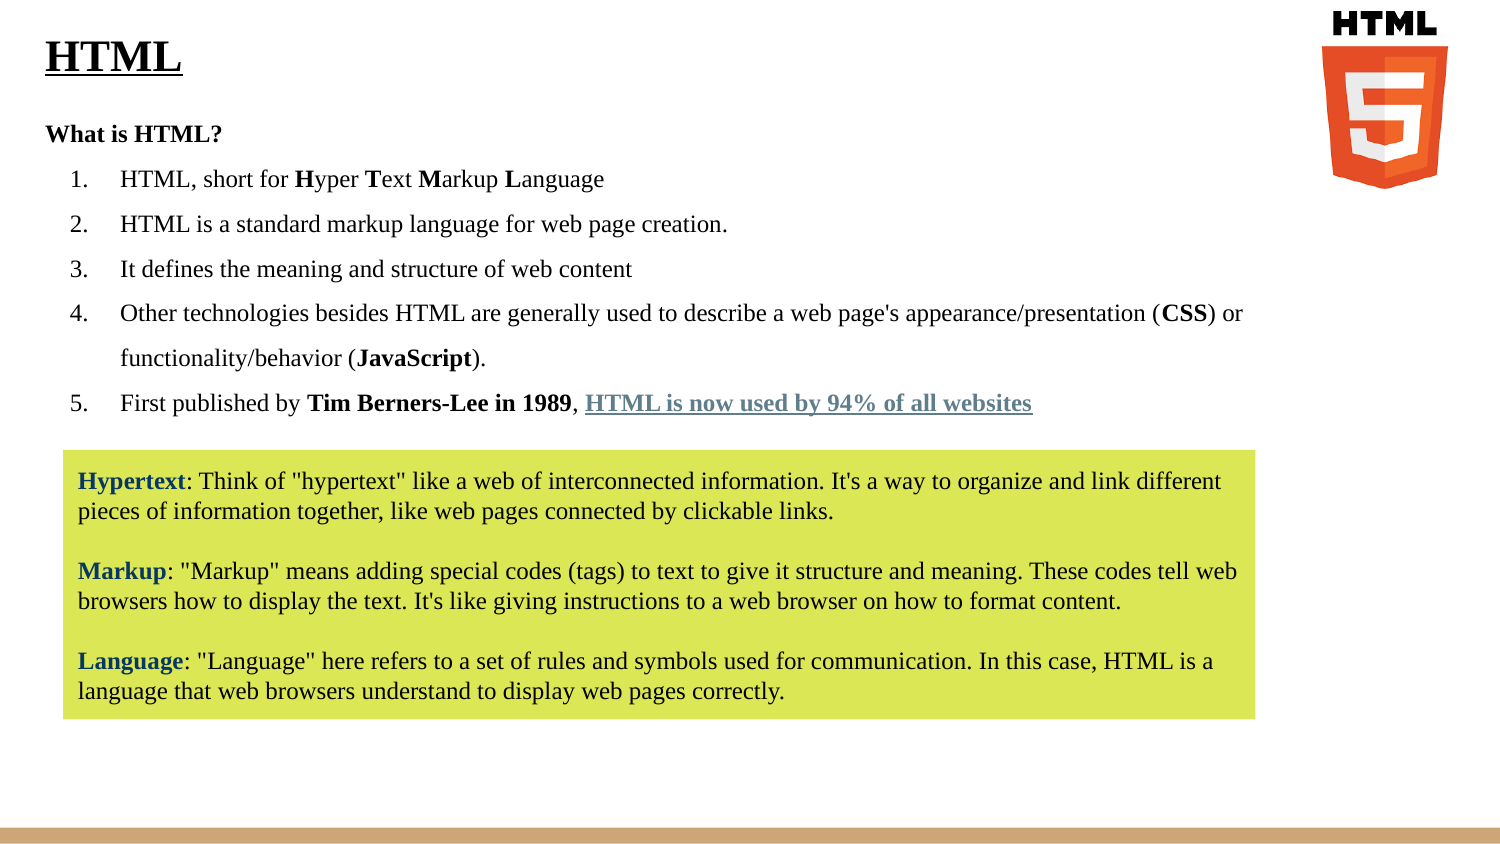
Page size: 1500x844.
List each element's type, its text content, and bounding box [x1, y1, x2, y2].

text_box What is HTML? HTML, short for Hyper Text Markup Language HTML is a standard markup language for web page creation. It defines the meaning and structure of web content Other technologies besides HTML are generally used to describe a web page's appearance/presentation (CSS) or functionality/behavior (JavaScript). First published by Tim Berners-Lee in 1989, HTML is now used by 94% of all websites [30, 87, 1307, 432]
picture [1295, 10, 1474, 189]
title HTML [30, 11, 244, 87]
text_box Hypertext: Think of "hypertext" like a web of interconnected information. It's a way to organize and link different pieces of information together, like web pages connected by clickable links. Markup: "Markup" means adding special codes (tags) to text to give it structure and meaning. These codes tell web browsers how to display the text. It's like giving instructions to a web browser on how to format content. Language: "Language" here refers to a set of rules and symbols used for communication. In this case, HTML is a language that web browsers understand to display web pages correctly. [63, 449, 1256, 720]
